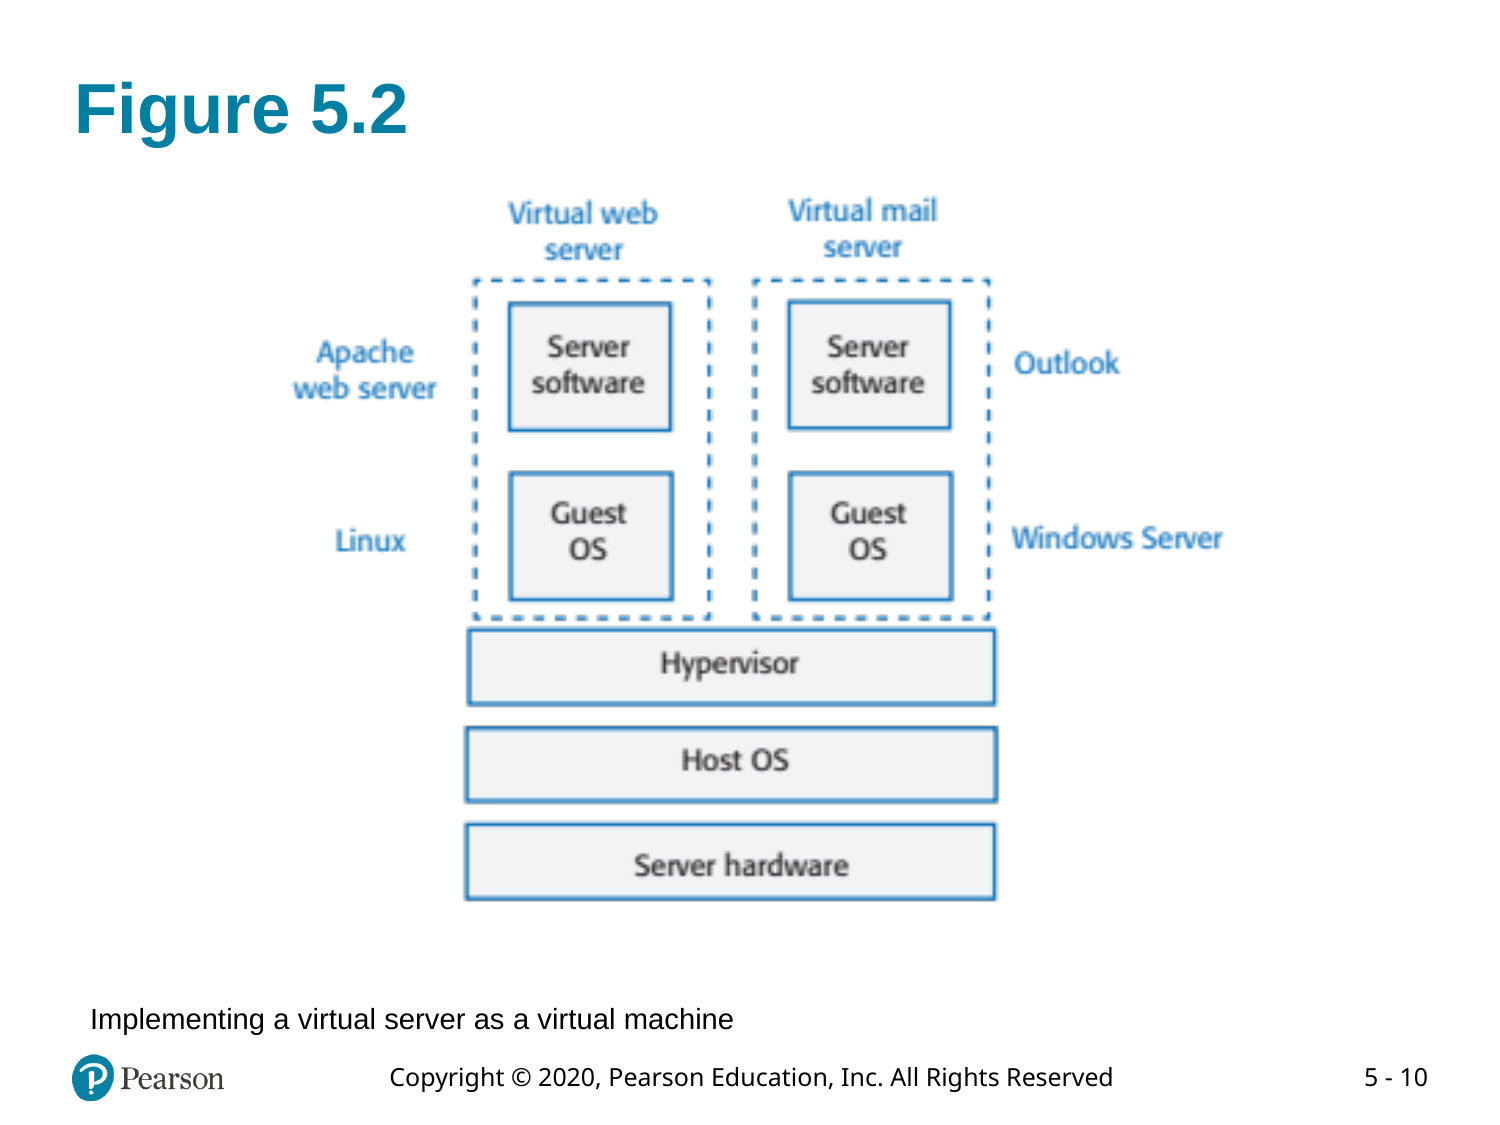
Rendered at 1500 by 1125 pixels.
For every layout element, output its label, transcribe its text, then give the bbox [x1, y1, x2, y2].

picture [81, 1064, 107, 1089]
title Figure 5.2 [59, 23, 1410, 163]
list Implementing a virtual server as a virtual machine [75, 962, 1425, 1050]
picture [224, 166, 1288, 978]
picture [99, 1054, 224, 1101]
picture [72, 1054, 89, 1072]
picture [72, 1087, 83, 1101]
